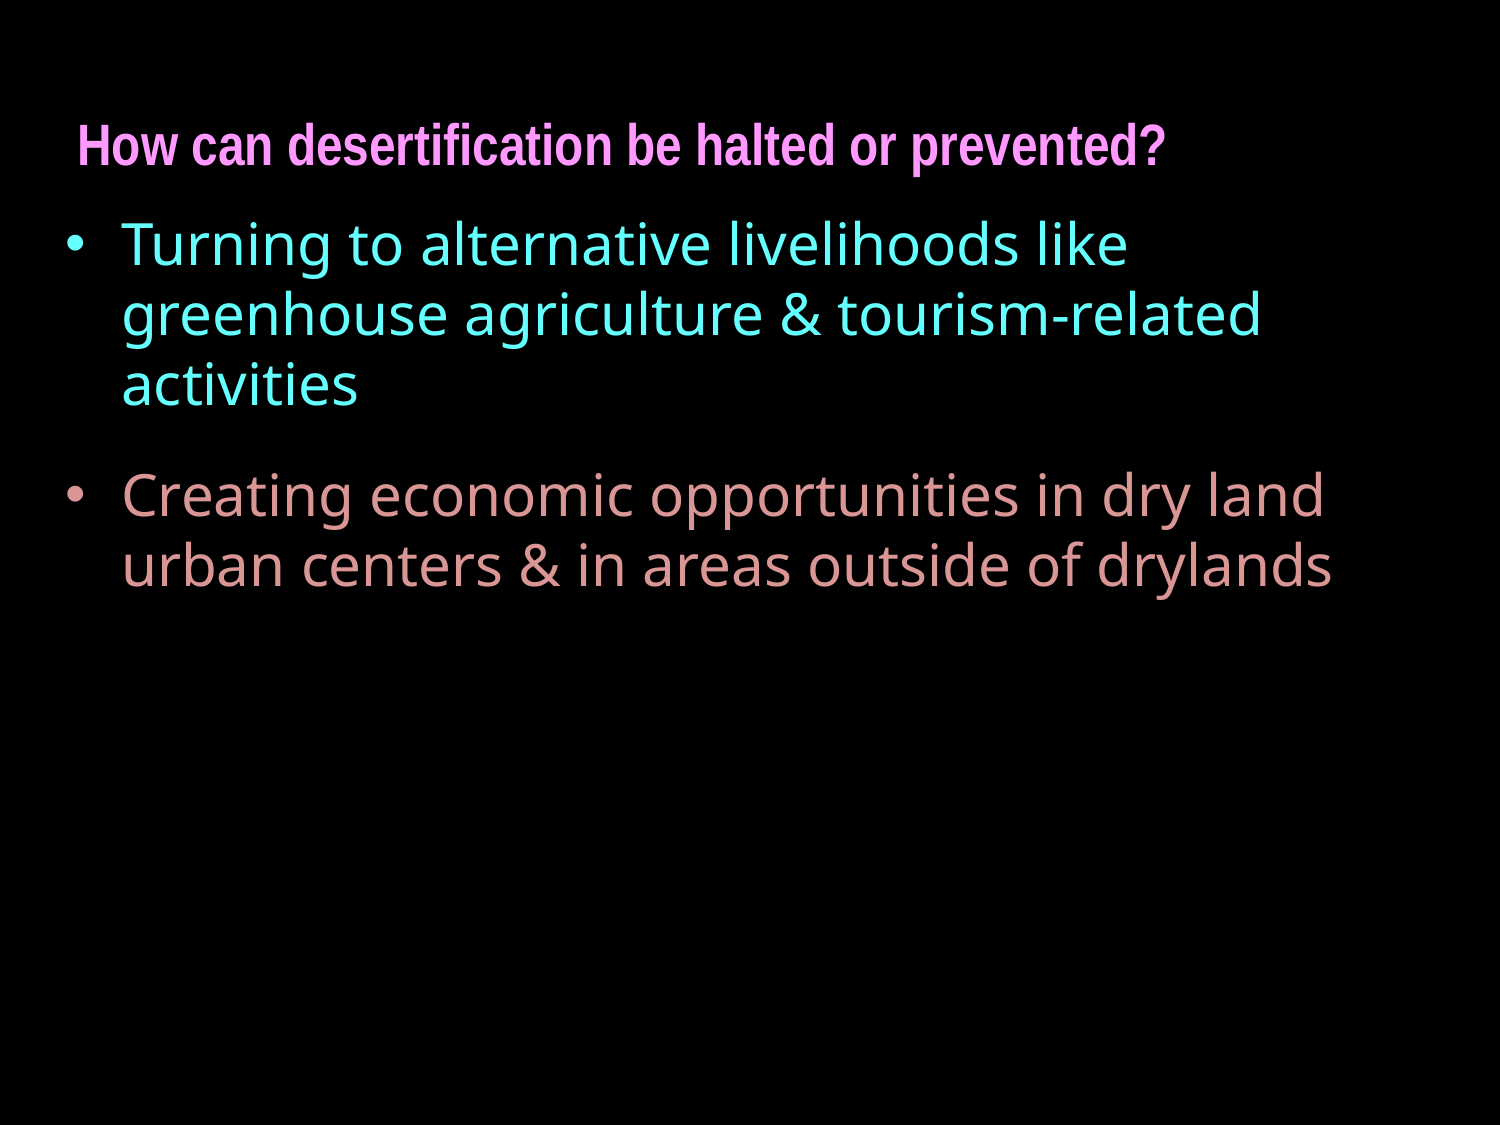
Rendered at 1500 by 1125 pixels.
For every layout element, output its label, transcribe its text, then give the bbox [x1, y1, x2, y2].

text_box How can desertification be halted or prevented? [62, 99, 1275, 188]
list Turning to alternative livelihoods like greenhouse agriculture & tourism-related activities Creating economic opportunities in dry land urban centers & in areas outside of drylands [50, 200, 1438, 1063]
